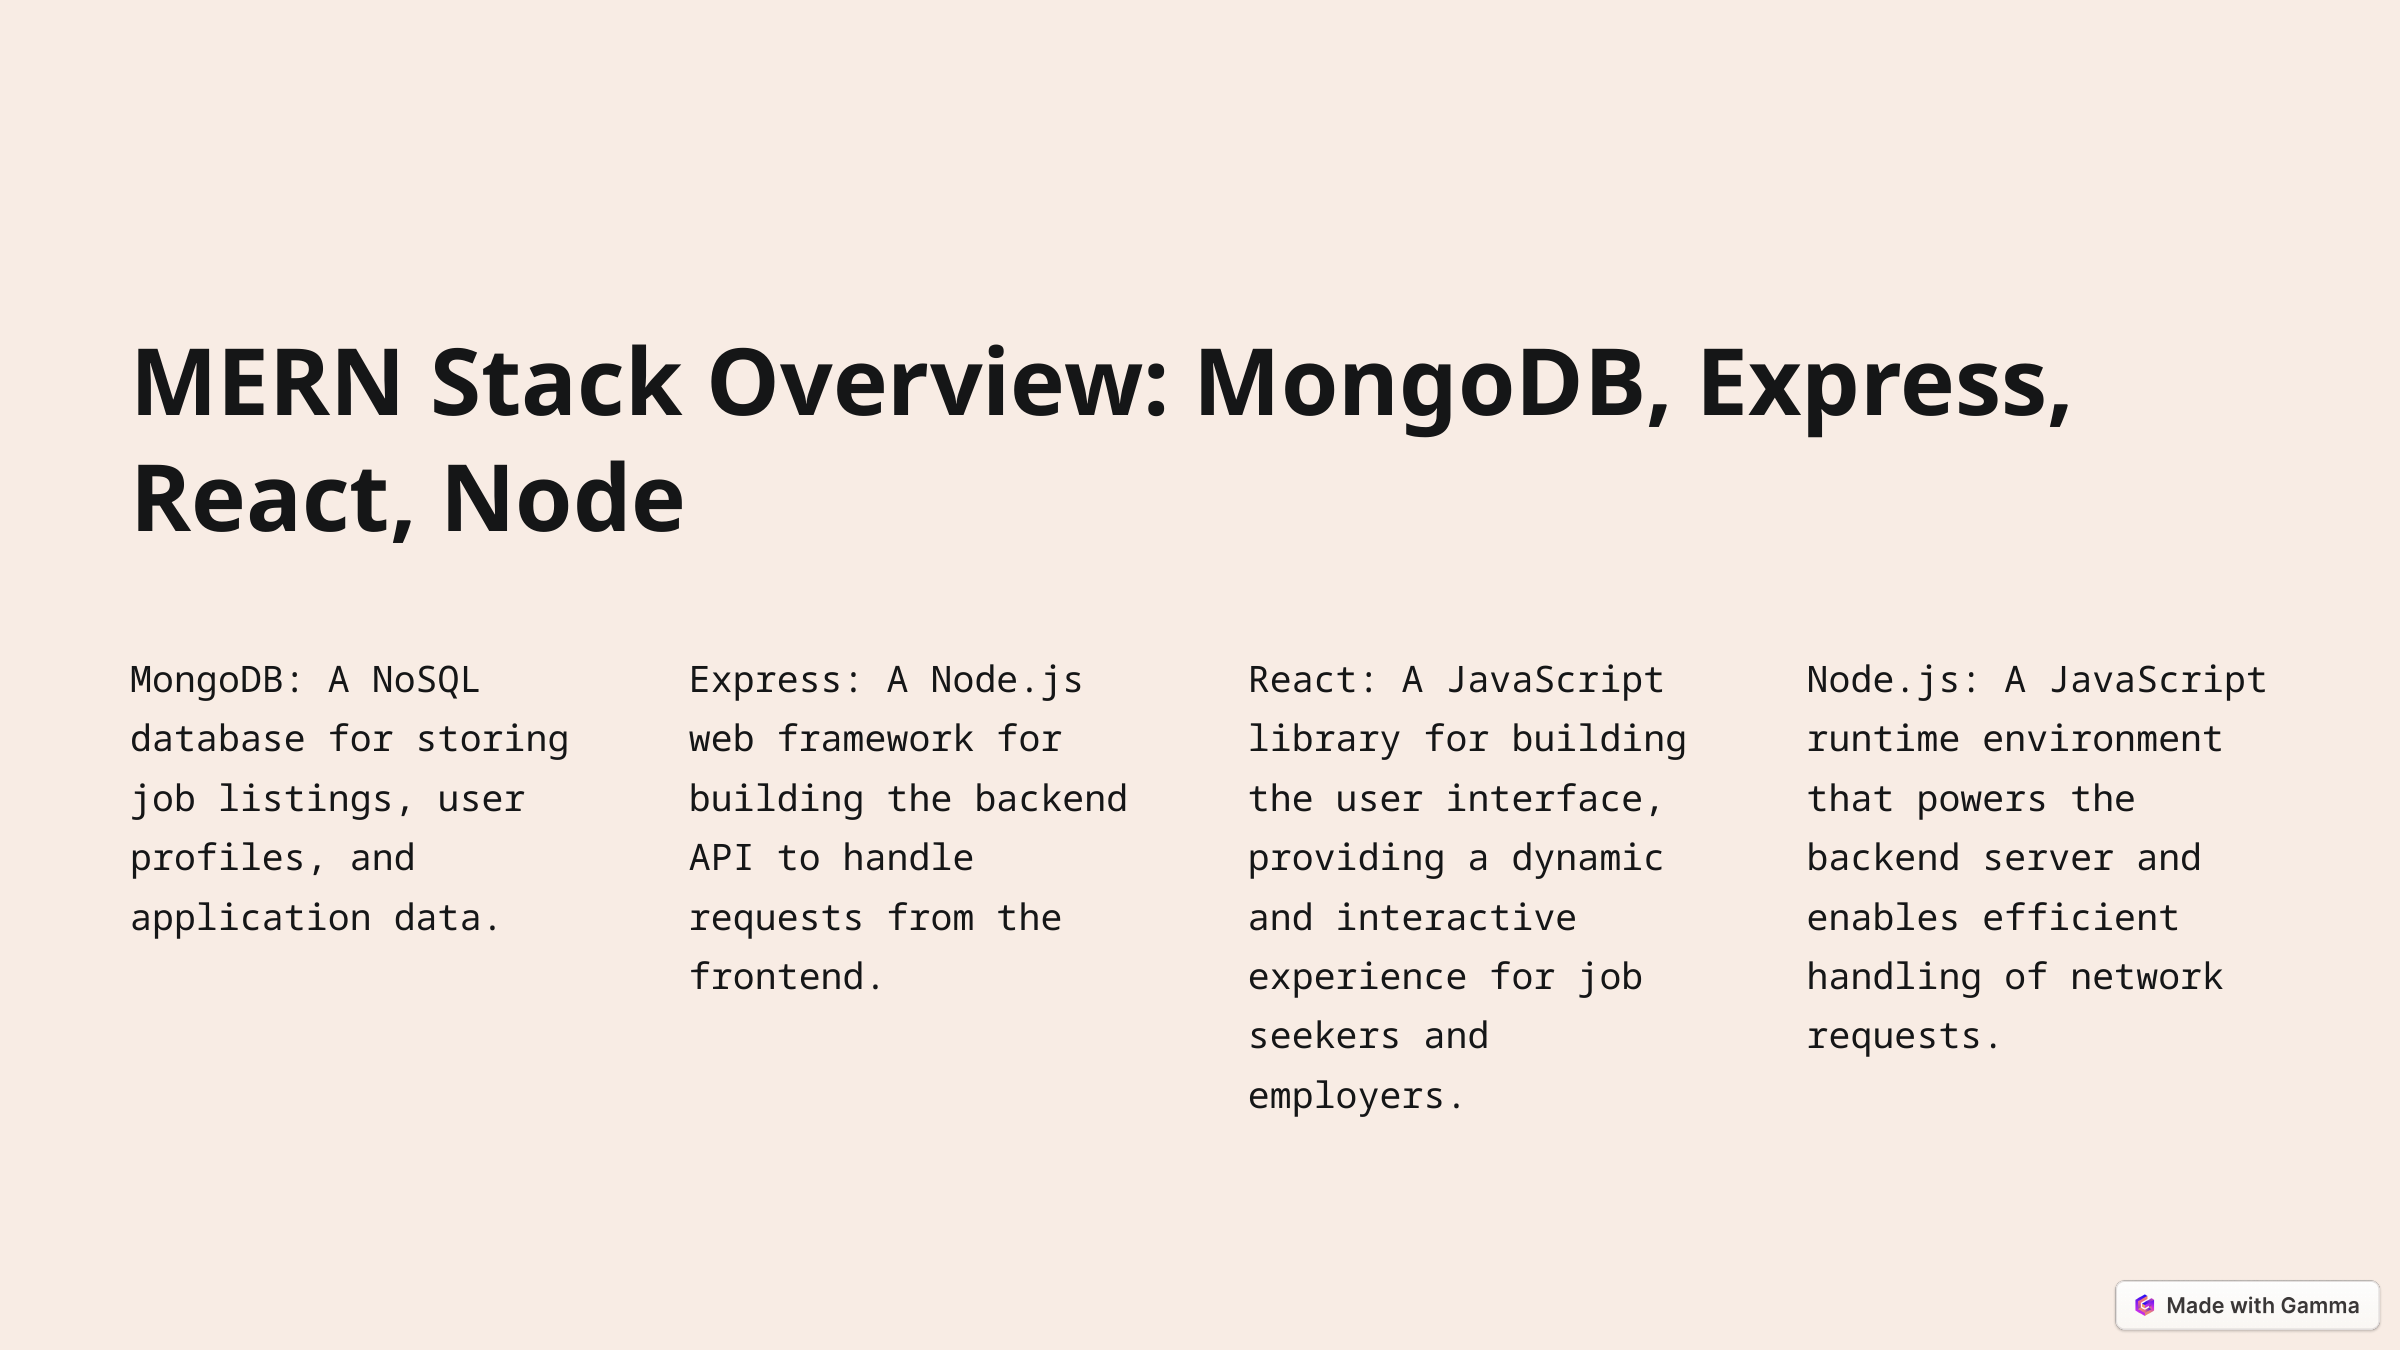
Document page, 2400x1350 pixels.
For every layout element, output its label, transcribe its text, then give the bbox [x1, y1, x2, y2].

text_box MERN Stack Overview: MongoDB, Express, React, Node [130, 318, 2270, 552]
picture [2106, 1271, 2389, 1339]
text_box React: A JavaScript library for building the user interface, providing a dynamic and interactive experience for job seekers and employers. [1247, 640, 1715, 998]
text_box Node.js: A JavaScript runtime environment that powers the backend server and enables efficient handling of network requests. [1806, 640, 2274, 998]
text_box Express: A Node.js web framework for building the backend API to handle requests from the frontend. [688, 640, 1156, 939]
text_box MongoDB: A NoSQL database for storing job listings, user profiles, and application data. [130, 640, 597, 879]
